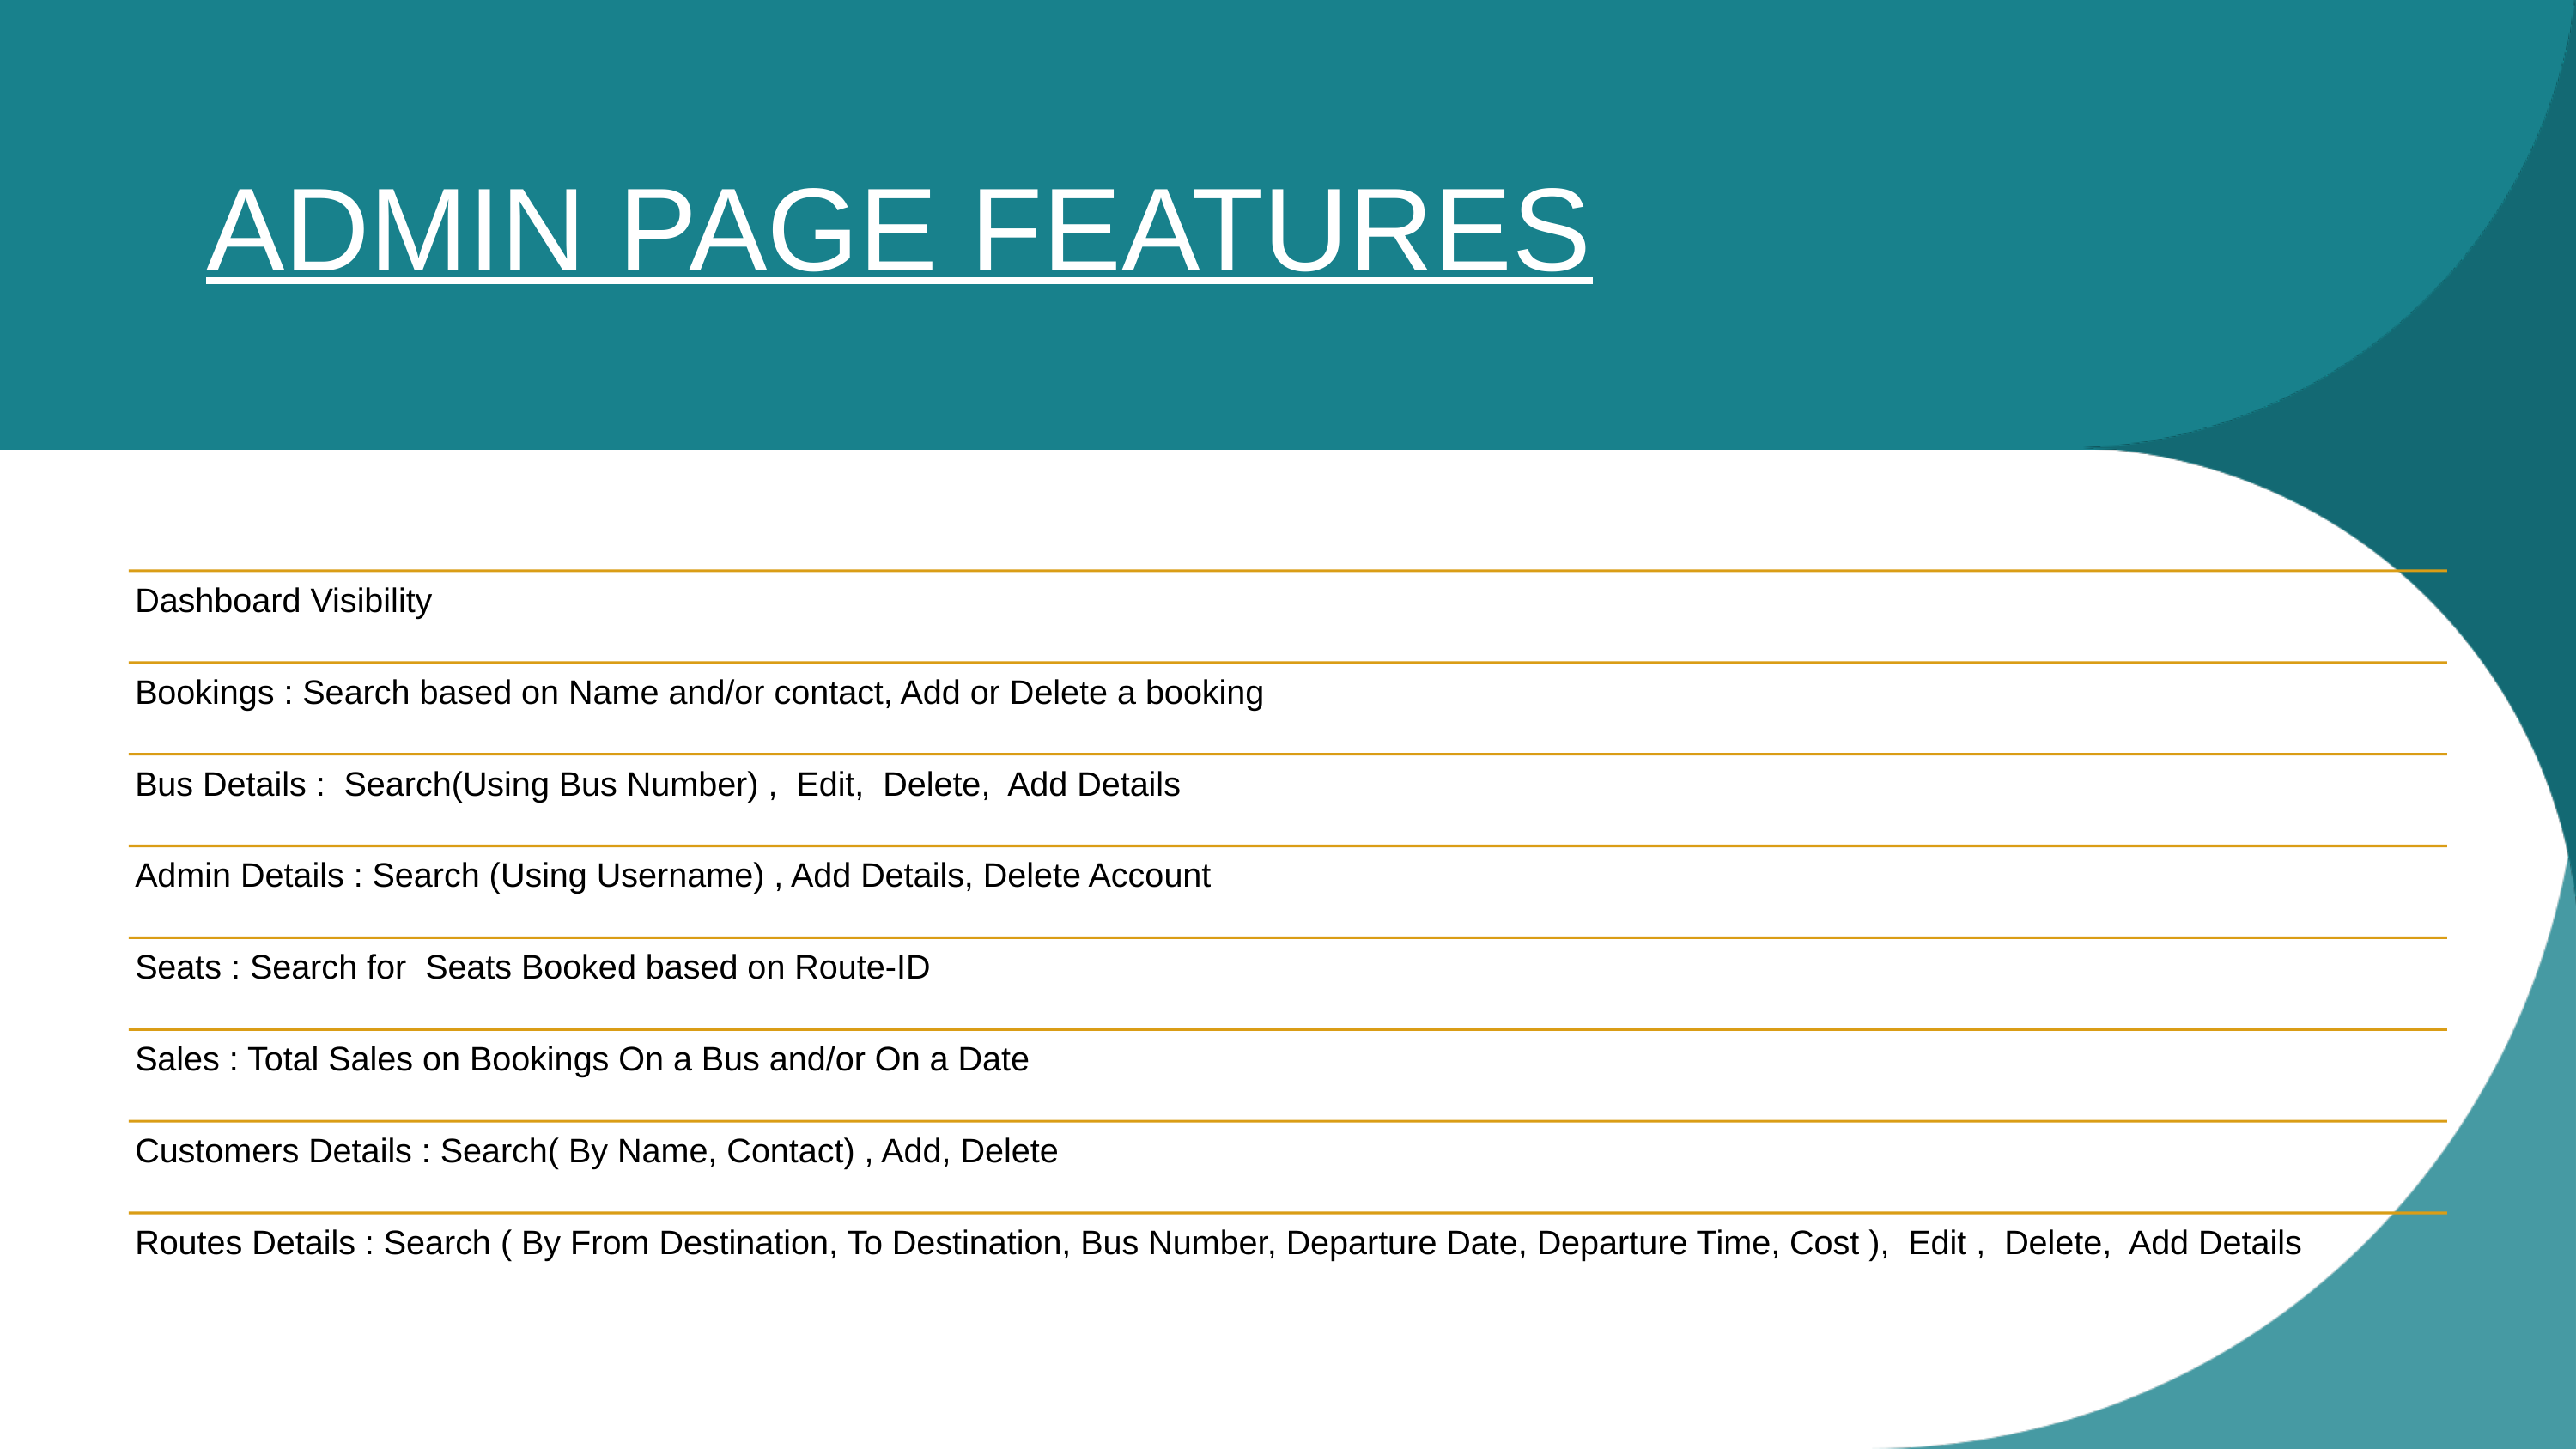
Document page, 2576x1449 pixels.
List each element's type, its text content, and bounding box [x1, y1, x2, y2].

text_box Seats : Search for Seats Booked based on Route-ID [135, 941, 1864, 986]
text_box [128, 1028, 1864, 1031]
text_box [128, 661, 2077, 664]
text_box Routes Details : Search ( By From Destination, To Destination, Bus Number, Departure Date, Departure Time, Cost ), Edit , Delete, Add Details [135, 1216, 1864, 1262]
text_box Customers Details : Search( By Name, Contact) , Add, Delete [135, 1125, 1864, 1170]
text_box Bookings : Search based on Name and/or contact, Add or Delete a booking [135, 665, 2077, 712]
text_box [128, 753, 2077, 756]
text_box [0, 0, 2080, 450]
text_box [128, 1119, 1864, 1123]
text_box [128, 844, 1864, 848]
text_box ADMIN PAGE FEATURES [205, 125, 2077, 294]
text_box Bus Details : Search(Using Bus Number) , Edit, Delete, Add Details [135, 757, 2077, 803]
text_box [128, 936, 1864, 939]
text_box Dashboard Visibility [135, 574, 2077, 620]
text_box Admin Details : Search (Using Username) , Add Details, Delete Account [135, 849, 1864, 894]
text_box Sales : Total Sales on Bookings On a Bus and/or On a Date [135, 1033, 1864, 1078]
text_box [128, 1211, 1864, 1215]
picture [1868, 0, 2576, 1449]
text_box [128, 569, 2077, 573]
